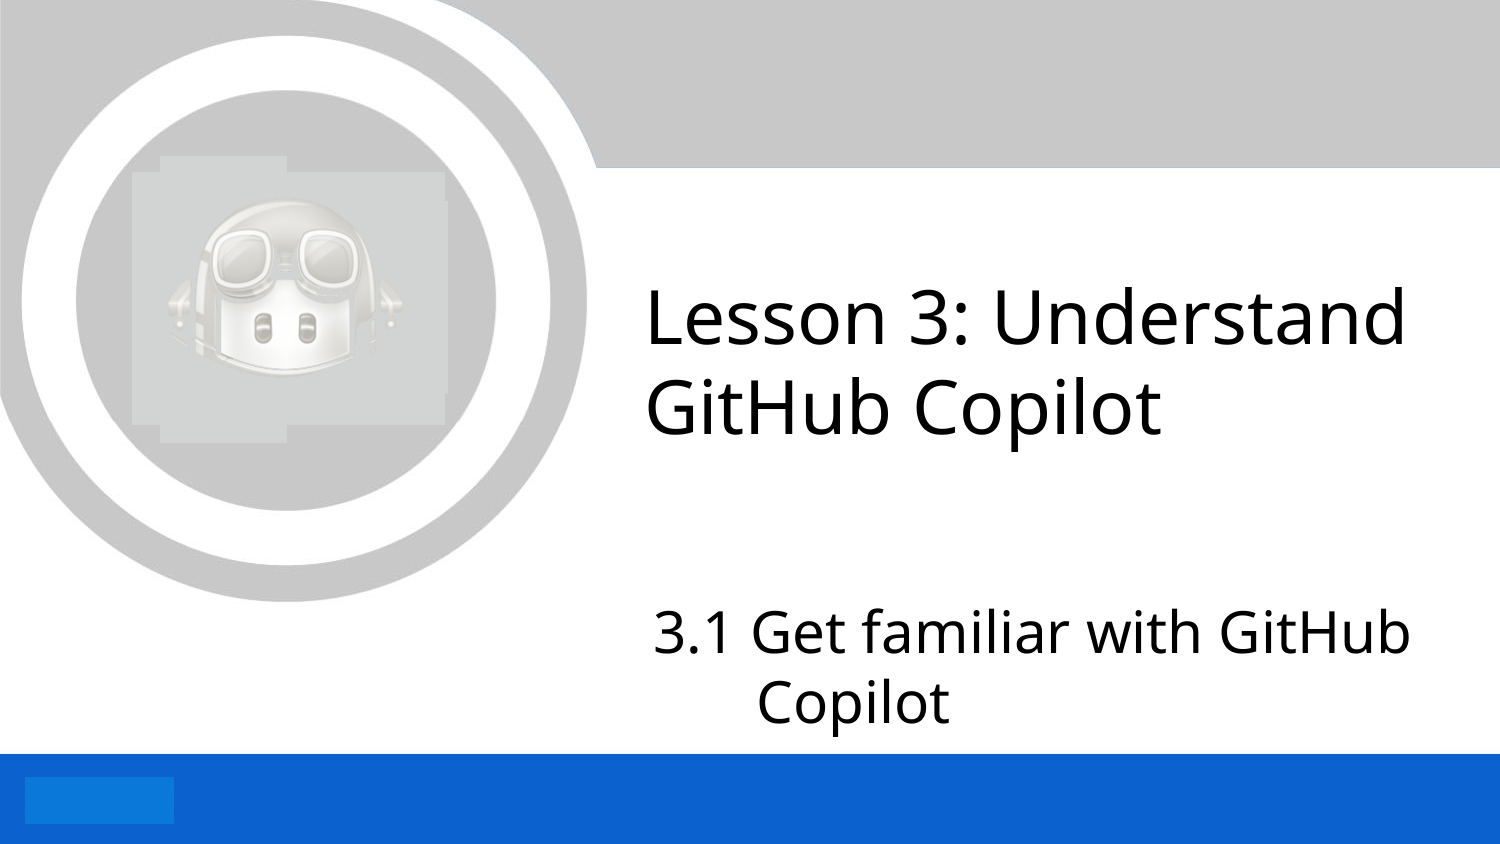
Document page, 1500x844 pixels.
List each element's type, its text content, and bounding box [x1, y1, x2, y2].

picture [0, 0, 1500, 844]
title Lesson 3: Understand GitHub Copilot [629, 262, 1446, 443]
subtitle 3.1 Get familiar with GitHub Copilot [629, 588, 1473, 777]
